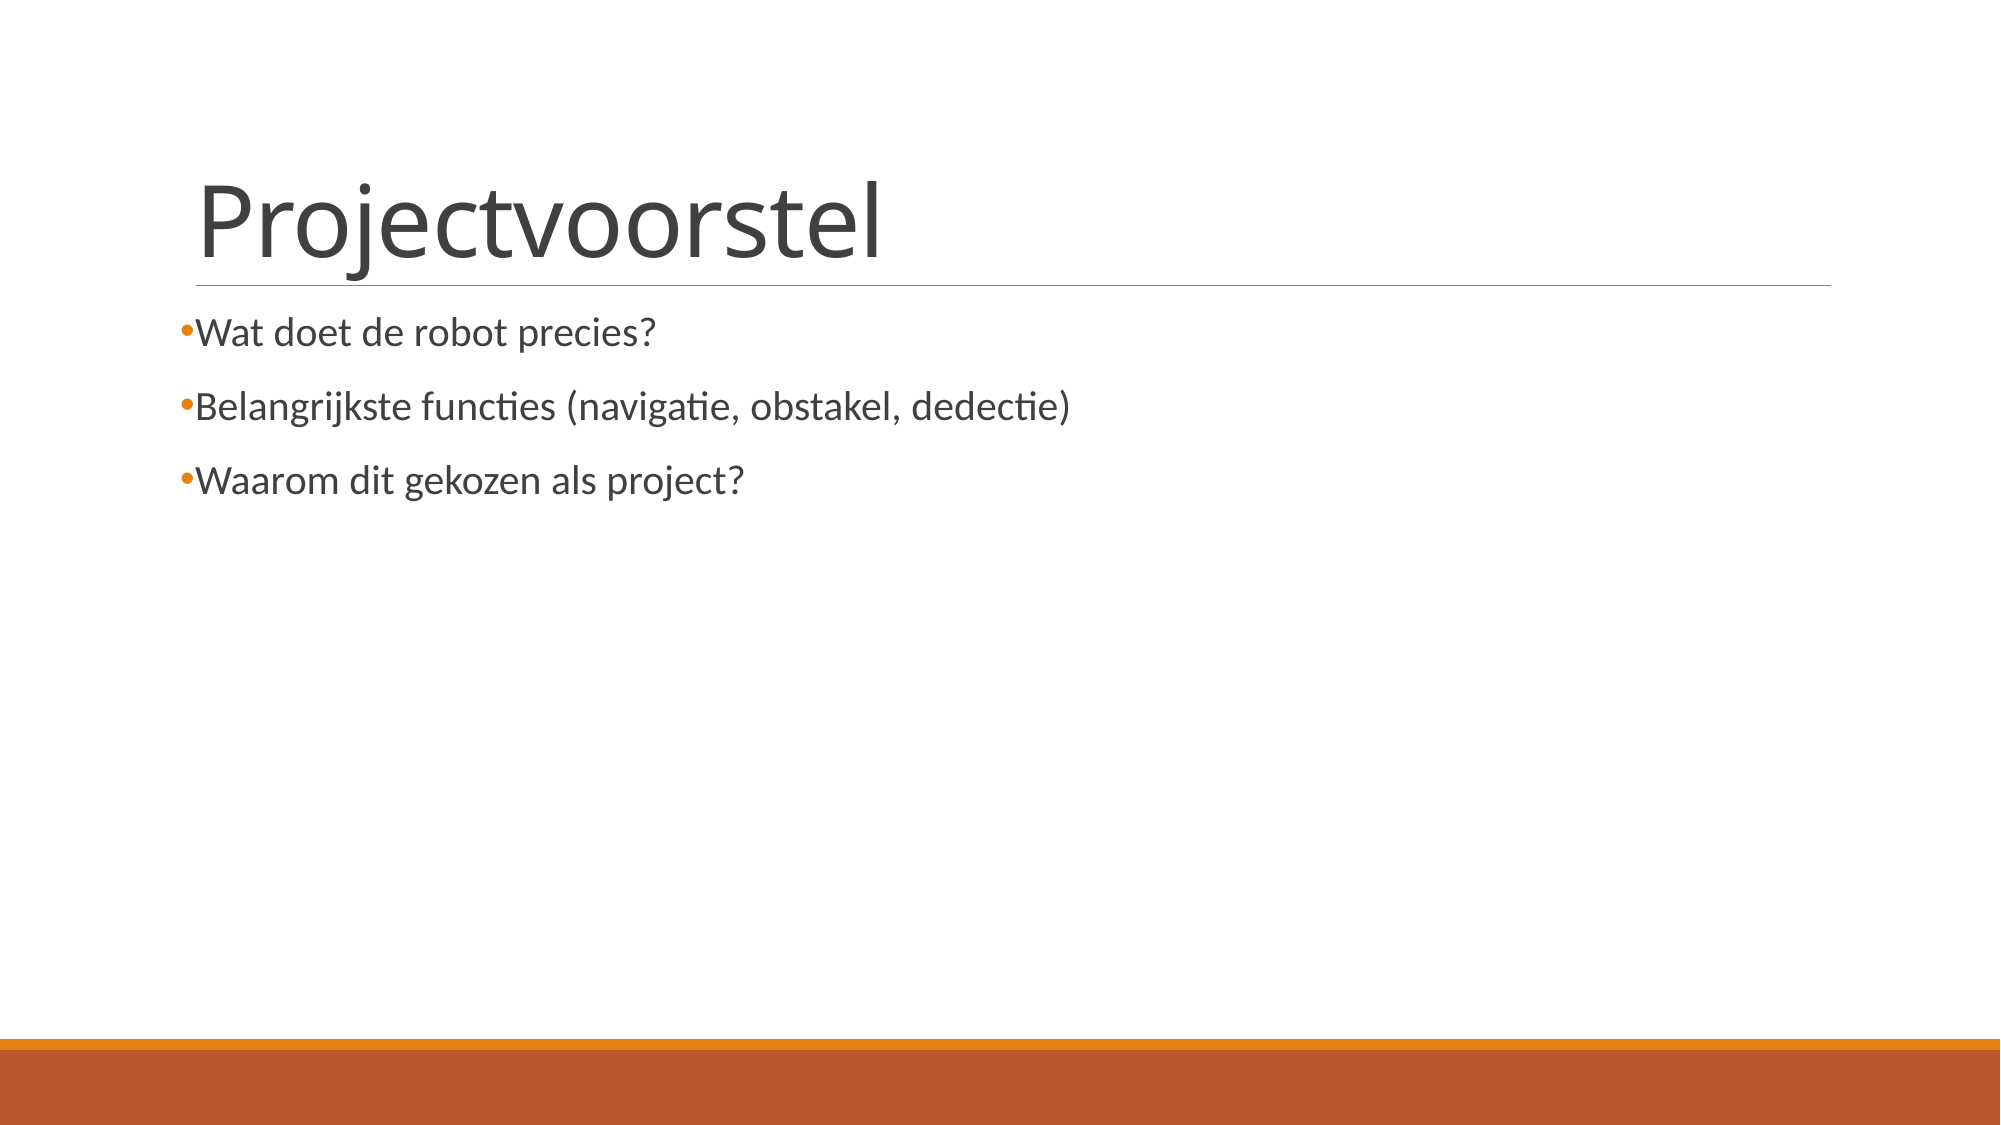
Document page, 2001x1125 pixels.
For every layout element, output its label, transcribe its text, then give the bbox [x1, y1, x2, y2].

title Projectvoorstel [180, 47, 1830, 285]
list Wat doet de robot precies? Belangrijkste functies (navigatie, obstakel, dedectie) Waarom dit gekozen als project? [180, 302, 1830, 963]
